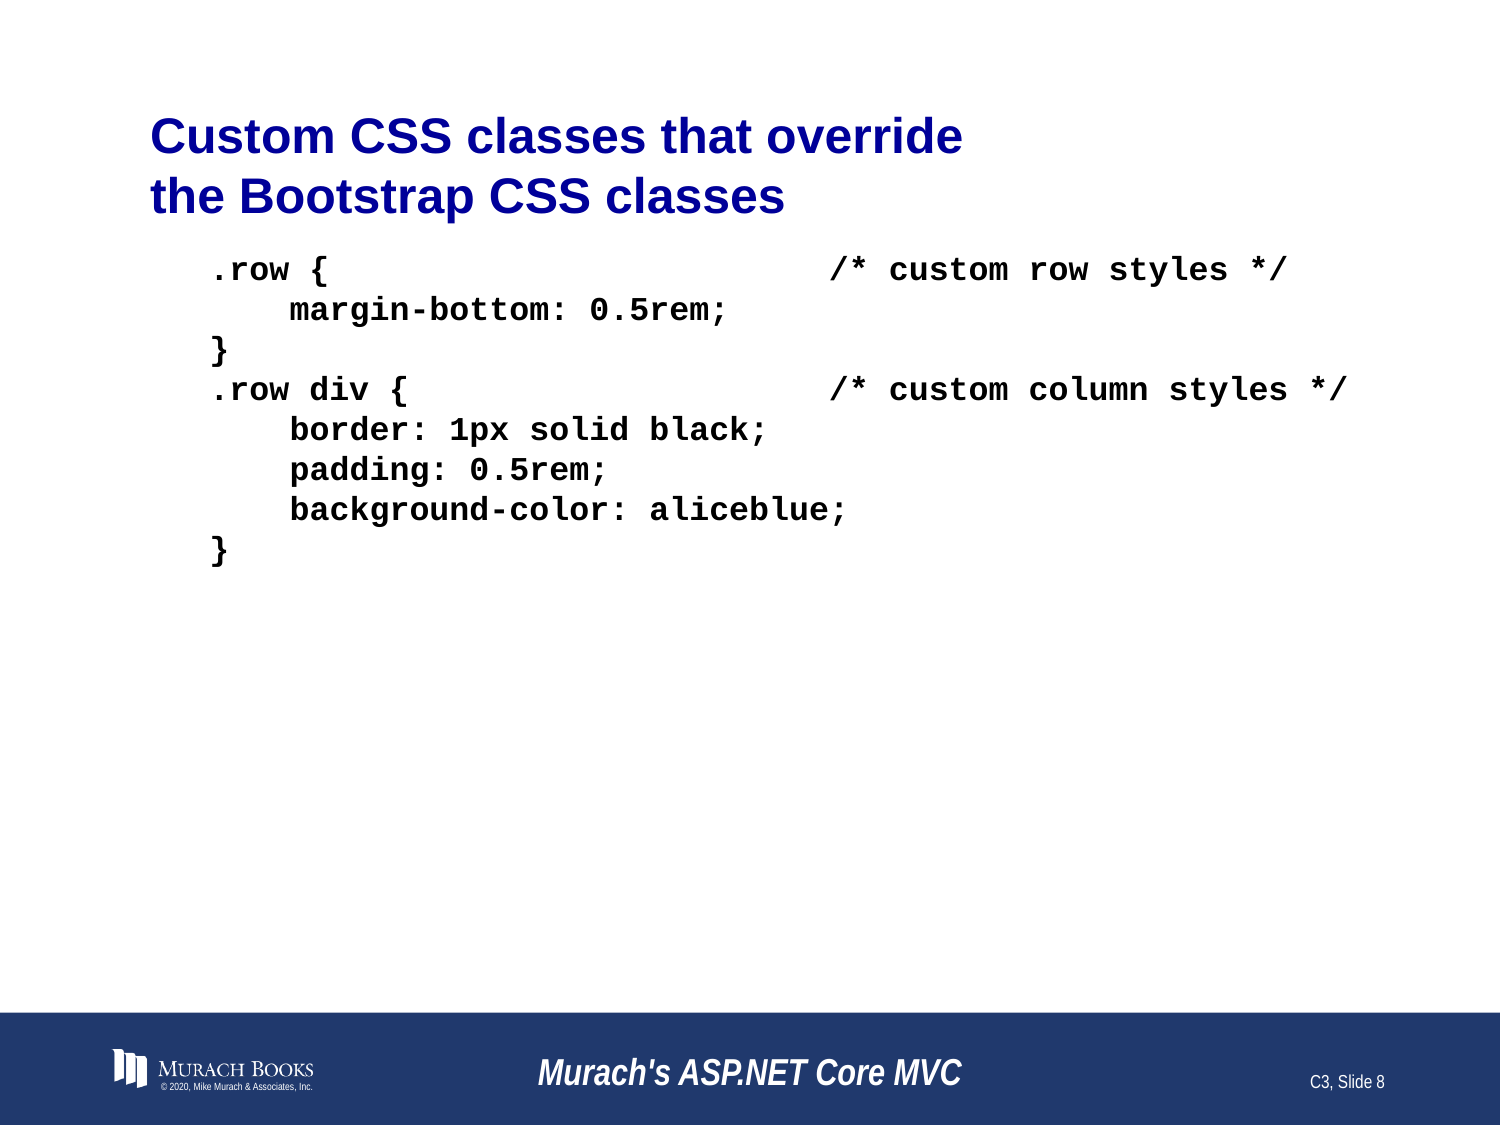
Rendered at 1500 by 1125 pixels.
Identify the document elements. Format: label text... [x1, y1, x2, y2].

list .row { /* custom row styles */ margin-bottom: 0.5rem; } .row div { /* custom column styles */ border: 1px solid black; padding: 0.5rem; background-color: aliceblue; } [137, 239, 1375, 978]
title Custom CSS classes that override the Bootstrap CSS classes [150, 102, 1350, 224]
slide_number Murach's ASP.NET Core MVC [463, 1025, 1050, 1100]
footer © 2020, Mike Murach & Associates, Inc. [12, 1025, 463, 1100]
slide_number C3, Slide 8 [1087, 1025, 1400, 1100]
